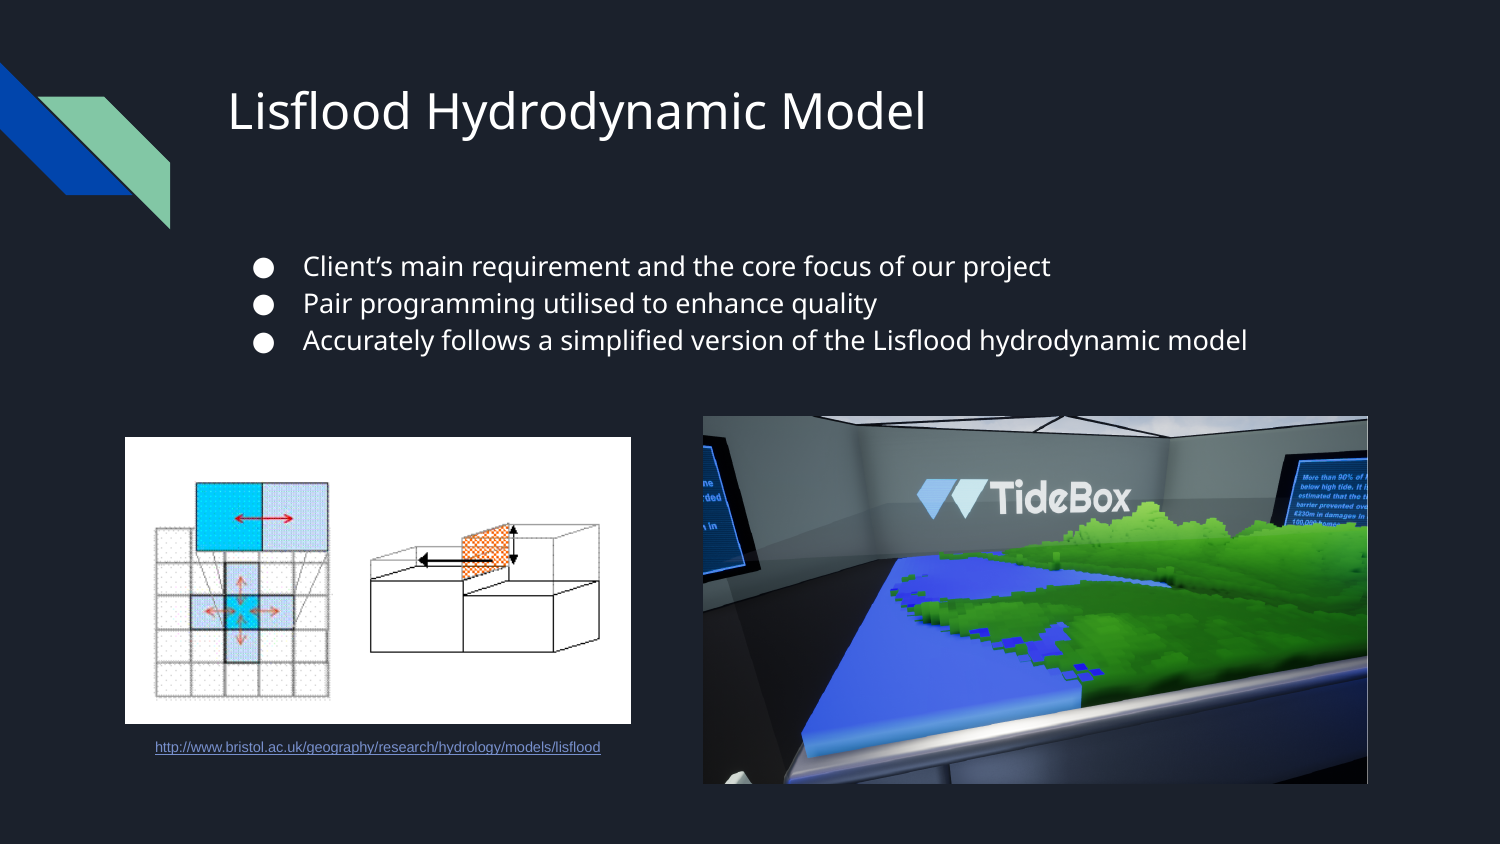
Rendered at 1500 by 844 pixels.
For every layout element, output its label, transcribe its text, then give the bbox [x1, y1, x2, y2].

picture [703, 415, 1368, 784]
picture [125, 437, 631, 724]
text_box http://www.bristol.ac.uk/geography/research/hydrology/models/lisflood [108, 723, 648, 776]
title Lisflood Hydrodynamic Model [212, 64, 1368, 215]
list Client’s main requirement and the core focus of our project Pair programming utilised to enhance quality Accurately follows a simplified version of the Lisflood hydrodynamic model [212, 229, 1368, 707]
